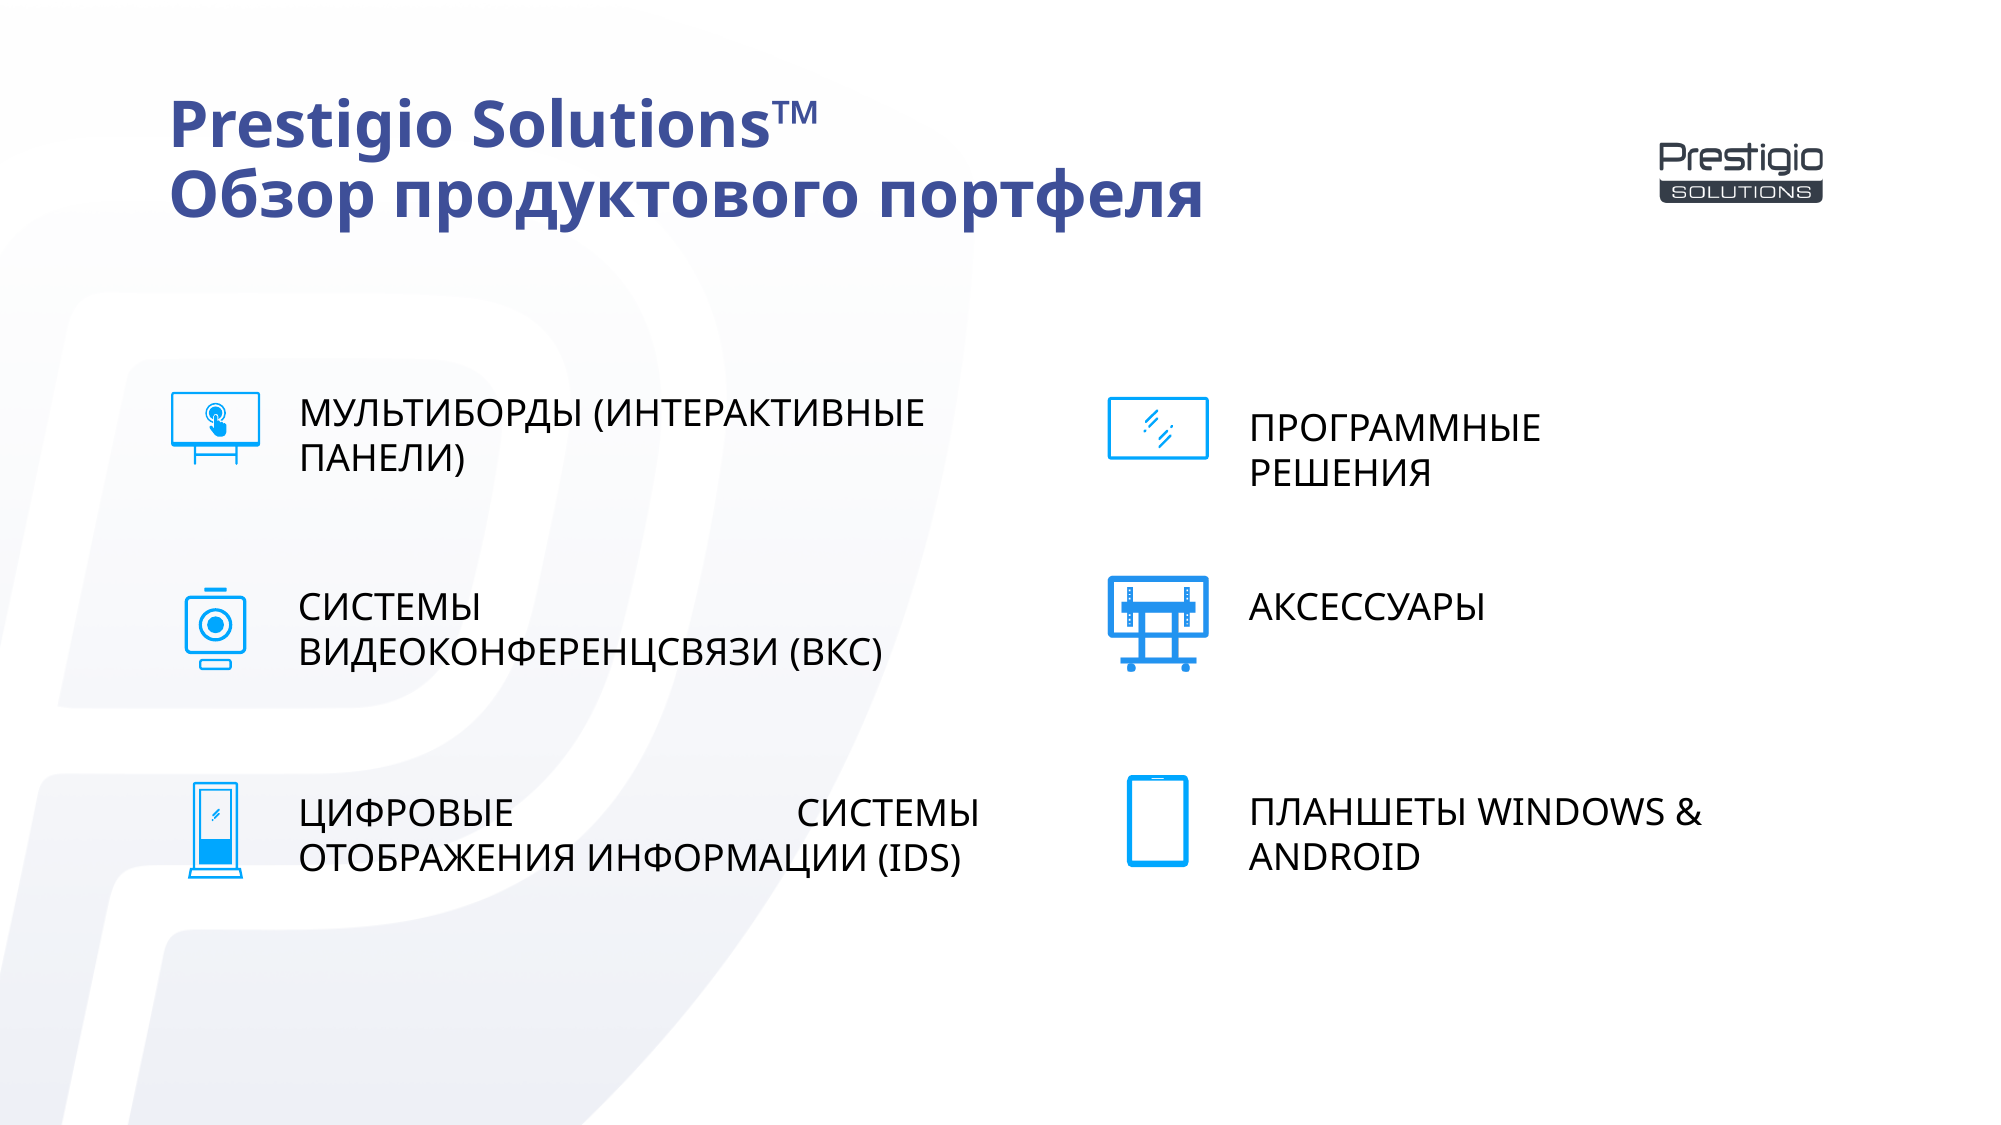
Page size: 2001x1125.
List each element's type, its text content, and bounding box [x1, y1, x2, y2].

picture [1107, 575, 1209, 672]
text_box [161, 374, 270, 483]
text_box ПРОГРАММНЫЕ РЕШЕНИЯ [1234, 396, 1728, 502]
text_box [1104, 374, 1212, 483]
text_box АКСЕССУАРЫ [1234, 575, 1853, 635]
picture [0, 0, 977, 1125]
picture [1659, 142, 1823, 203]
text_box Prestigio Solutions™ Обзор продуктового портфеля [153, 86, 1520, 237]
text_box [1126, 775, 1189, 868]
text_box СИСТЕМЫ ВИДЕОКОНФЕРЕНЦСВЯЗИ (ВКС) [283, 575, 958, 680]
text_box ЦИФРОВЫЕ СИСТЕМЫ ОТОБРАЖЕНИЯ ИНФОРМАЦИИ (IDS) [283, 781, 996, 887]
text_box ПЛАНШЕТЫ WINDOWS & ANDROID [1234, 780, 1883, 886]
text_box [161, 776, 270, 885]
text_box МУЛЬТИБОРДЫ (ИНТЕРАКТИВНЫЕ ПАНЕЛИ) [283, 381, 1000, 486]
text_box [161, 575, 270, 683]
